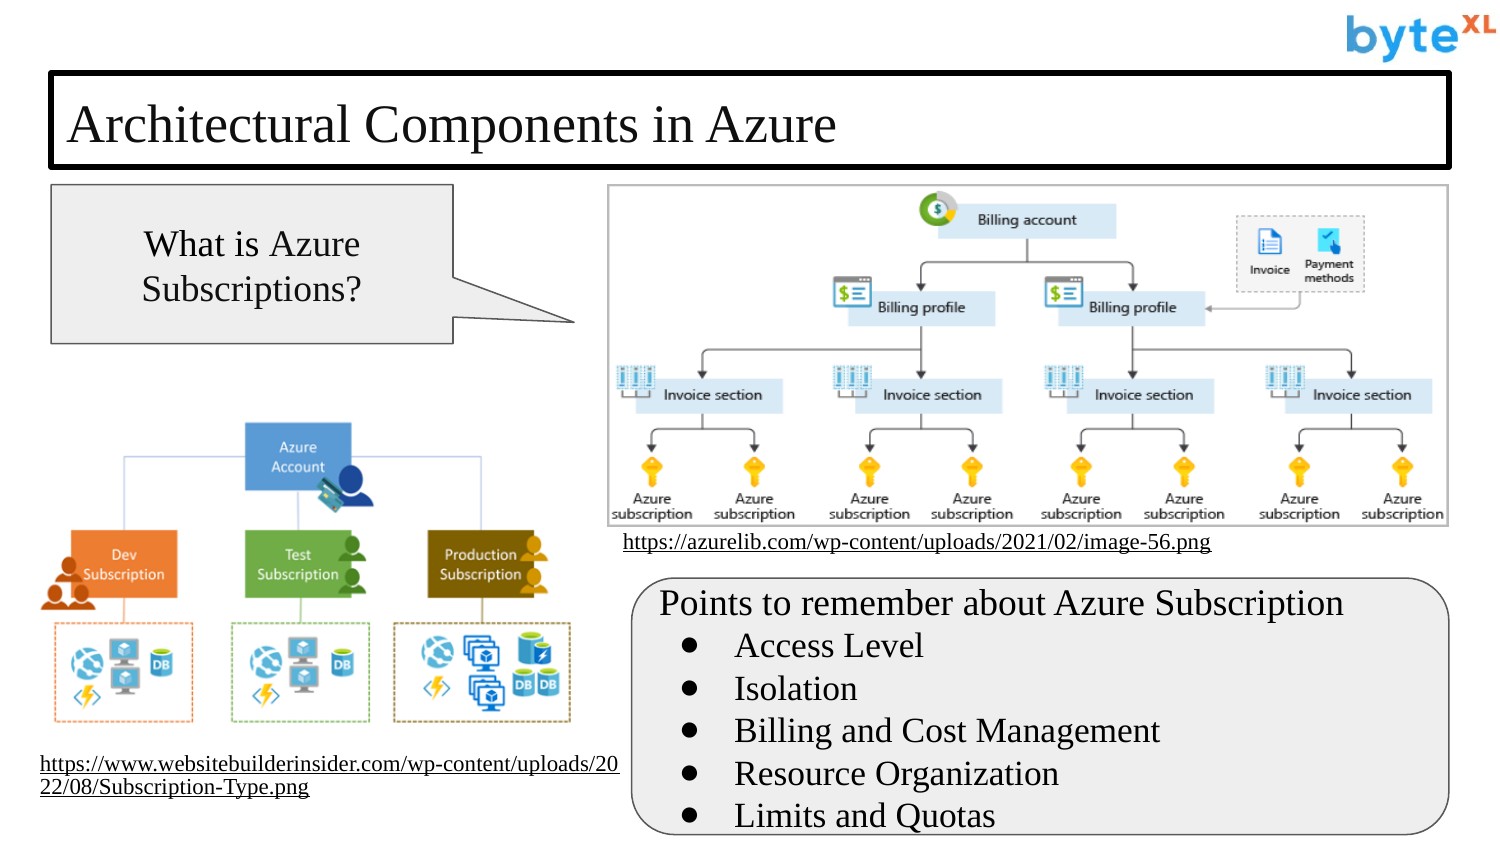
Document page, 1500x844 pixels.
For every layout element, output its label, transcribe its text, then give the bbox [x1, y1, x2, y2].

text_box Points to remember about Azure Subscription Access Level Isolation Billing and Cost Management Resource Organization Limits and Quotas [631, 578, 1449, 835]
title Architectural Components in Azure [51, 72, 1449, 167]
text_box https://www.websitebuilderinsider.com/wp-content/uploads/2022/08/Subscription-Type.png [24, 733, 640, 819]
picture [24, 400, 584, 734]
text_box https://azurelib.com/wp-content/uploads/2021/02/image-56.png [607, 534, 1449, 568]
text_box What is Azure Subscriptions? [51, 184, 575, 344]
picture [607, 184, 1450, 527]
picture [1332, 0, 1500, 65]
